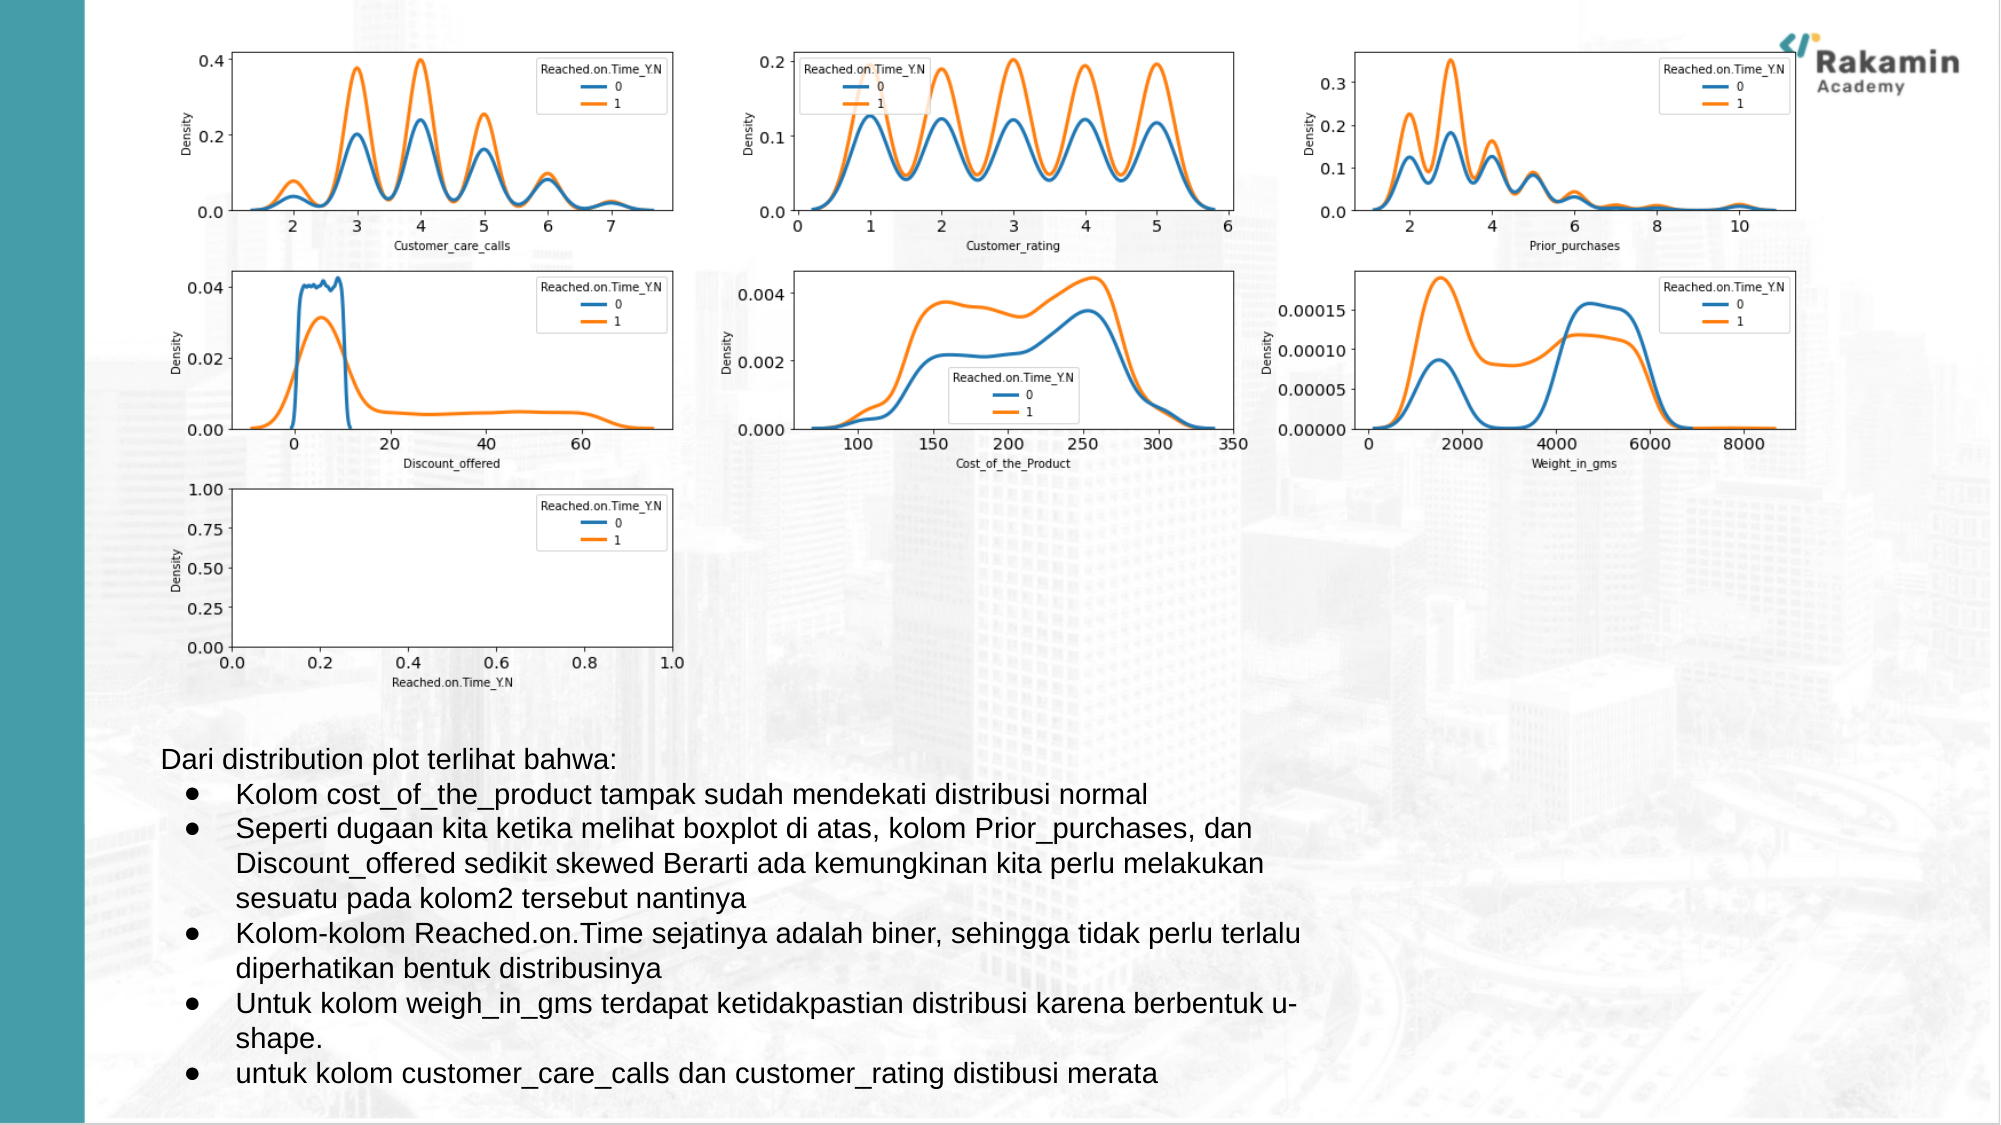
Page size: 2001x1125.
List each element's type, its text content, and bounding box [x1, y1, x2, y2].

picture [0, 0, 2001, 1125]
text_box Dari distribution plot terlihat bahwa: Kolom cost_of_the_product tampak sudah mendekati distribusi normal Seperti dugaan kita ketika melihat boxplot di atas, kolom Prior_purchases, dan Discount_offered sedikit skewed Berarti ada kemungkinan kita perlu melakukan sesuatu pada kolom2 tersebut nantinya Kolom-kolom Reached.on.Time sejatinya adalah biner, sehingga tidak perlu terlalu diperhatikan bentuk distribusinya Untuk kolom weigh_in_gms terdapat ketidakpastian distribusi karena berbentuk u-shape. untuk kolom customer_care_calls dan customer_rating distibusi merata [145, 724, 1377, 1105]
